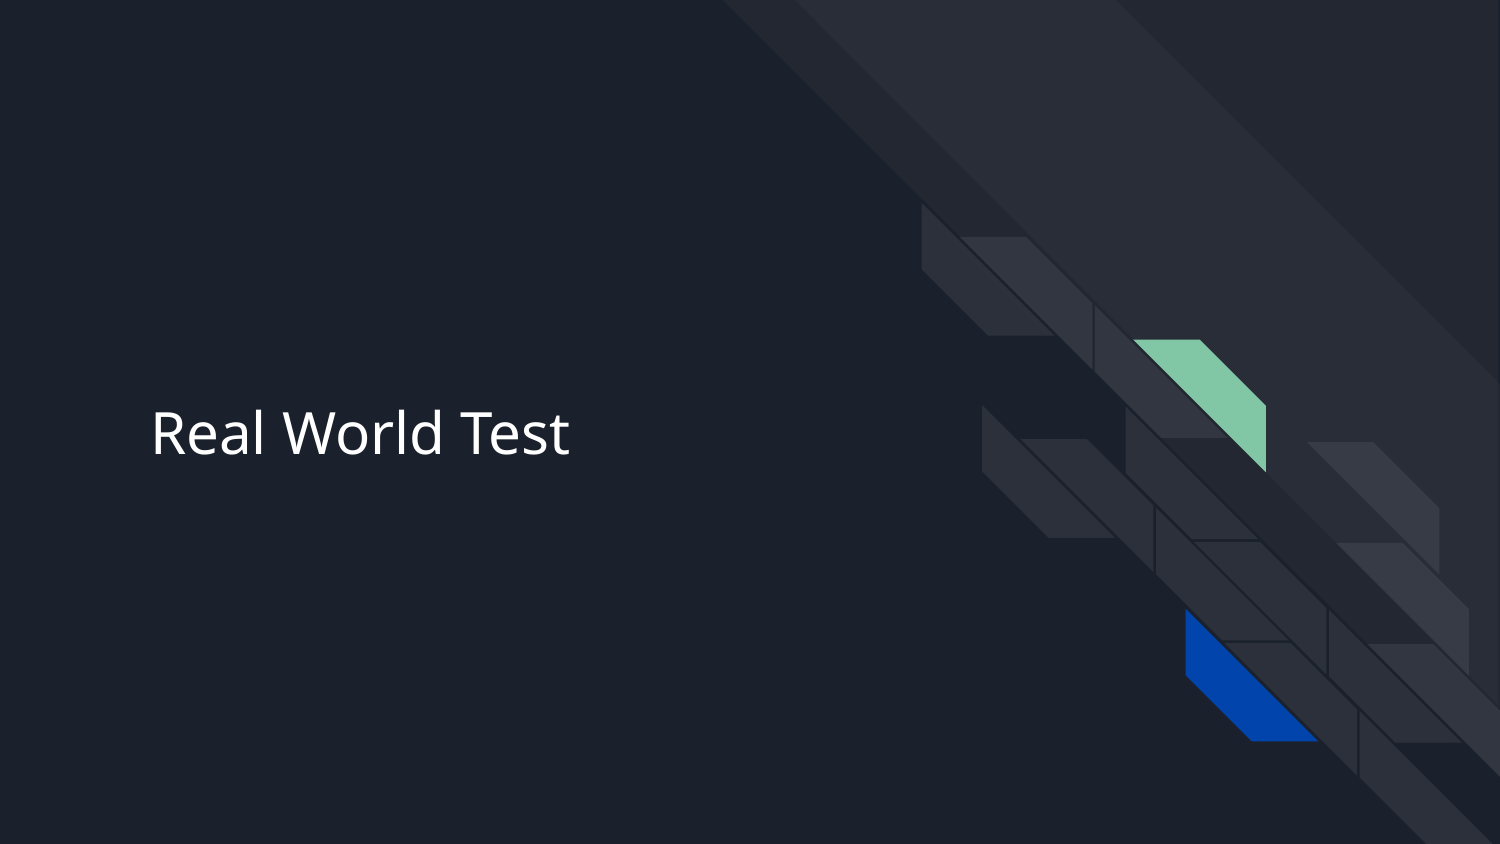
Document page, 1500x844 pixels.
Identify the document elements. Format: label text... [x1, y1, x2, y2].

title Real World Test [135, 142, 888, 720]
